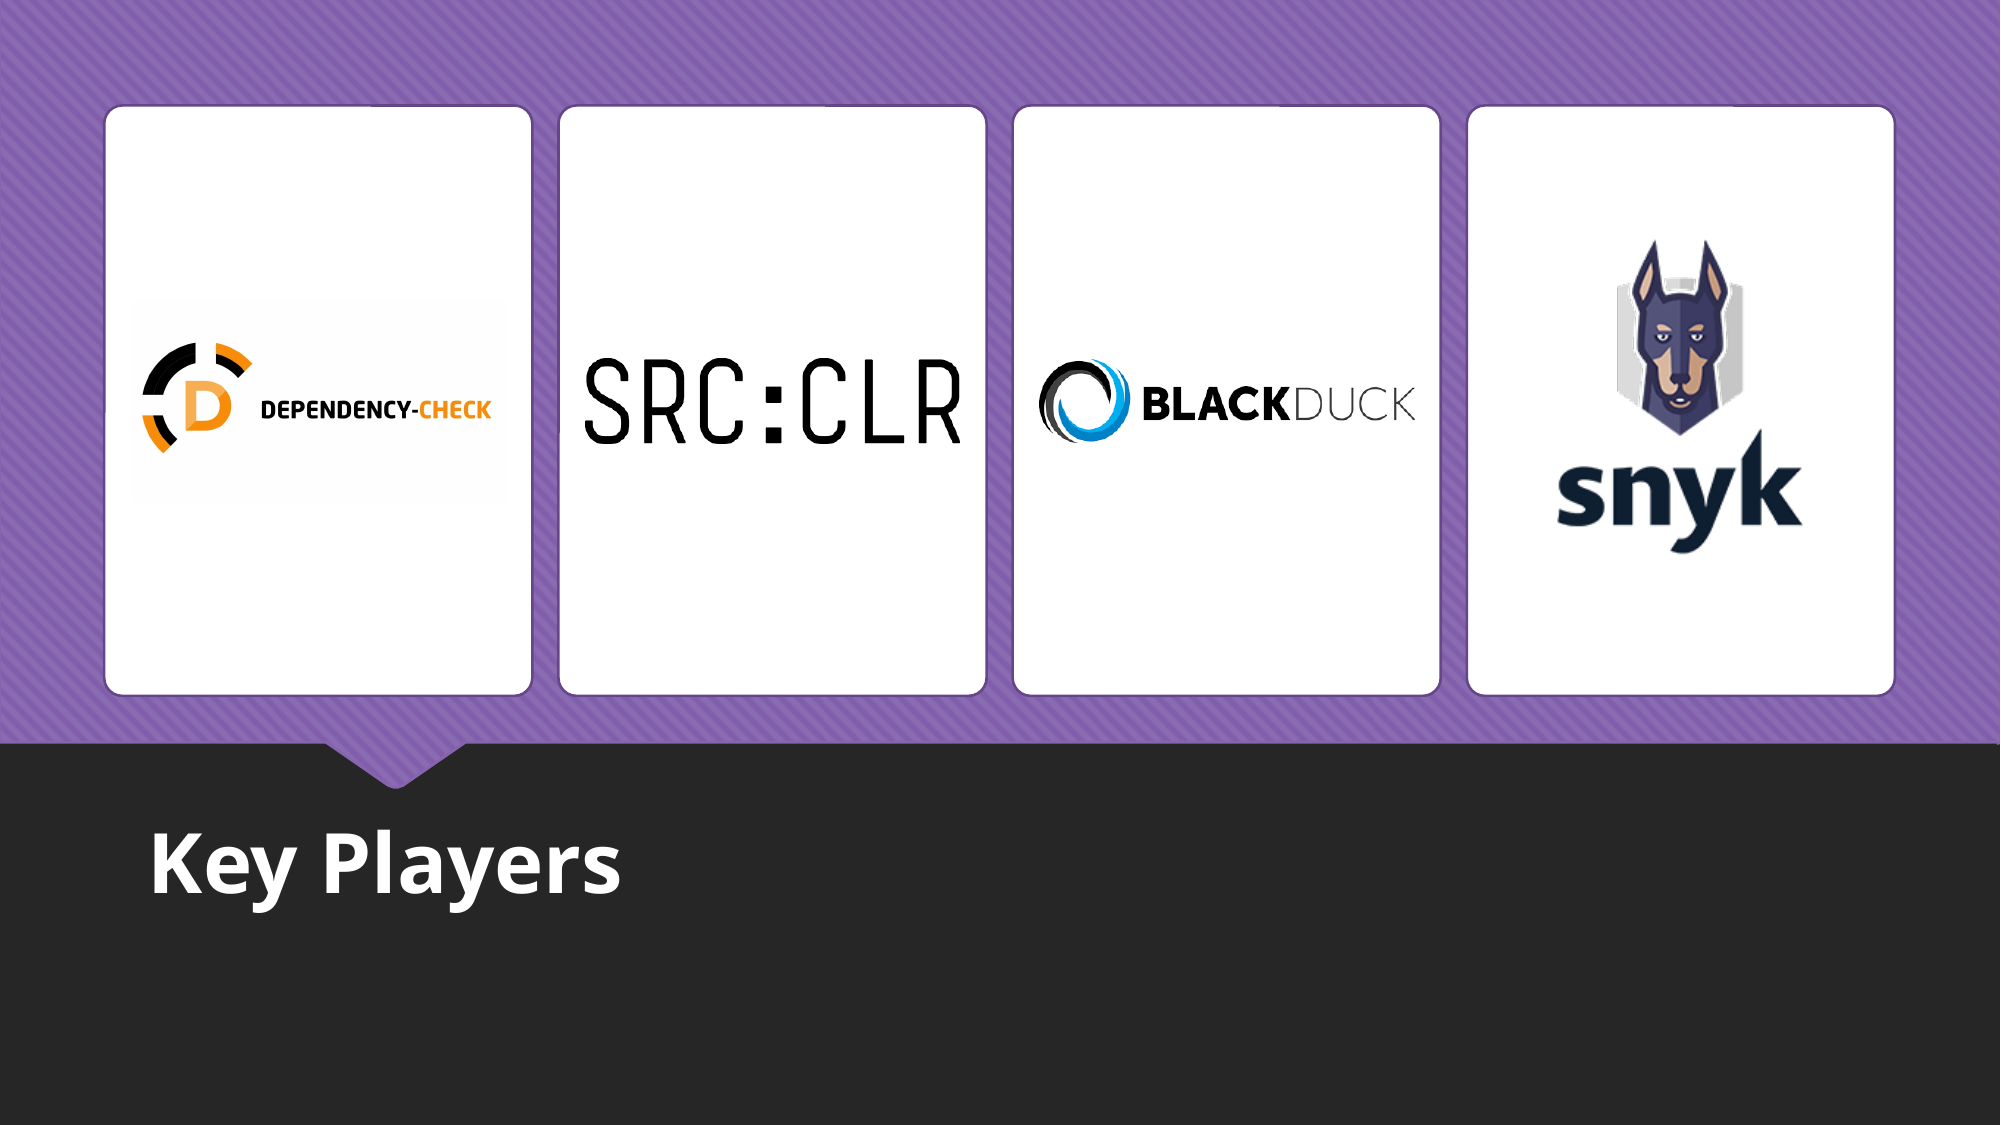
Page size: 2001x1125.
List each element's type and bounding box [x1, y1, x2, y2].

picture [130, 298, 506, 503]
text_box [0, 0, 2000, 742]
picture [584, 357, 961, 444]
text_box [1465, 104, 1897, 698]
picture [1038, 358, 1415, 443]
picture [1493, 213, 1869, 589]
text_box [557, 104, 988, 698]
text_box [0, 742, 2000, 1125]
text_box [102, 104, 534, 698]
text_box [1011, 104, 1443, 698]
